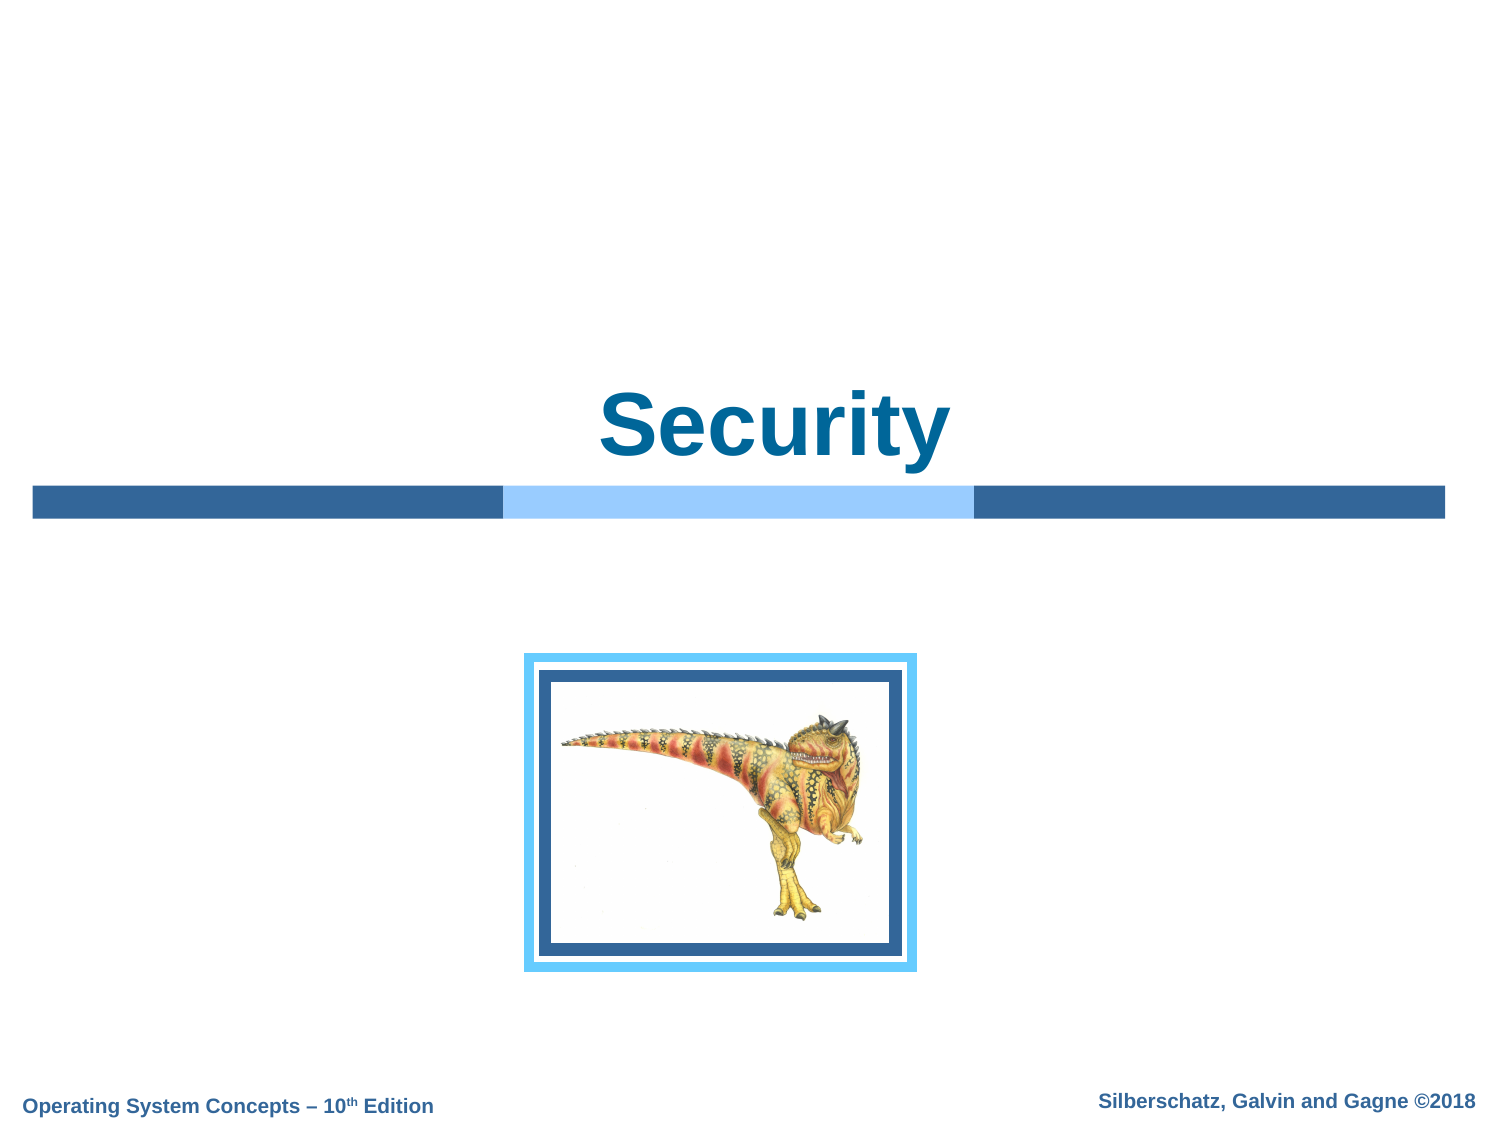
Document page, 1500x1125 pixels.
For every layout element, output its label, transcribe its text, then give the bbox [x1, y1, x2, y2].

title Security [112, 132, 1388, 482]
picture [551, 682, 889, 943]
